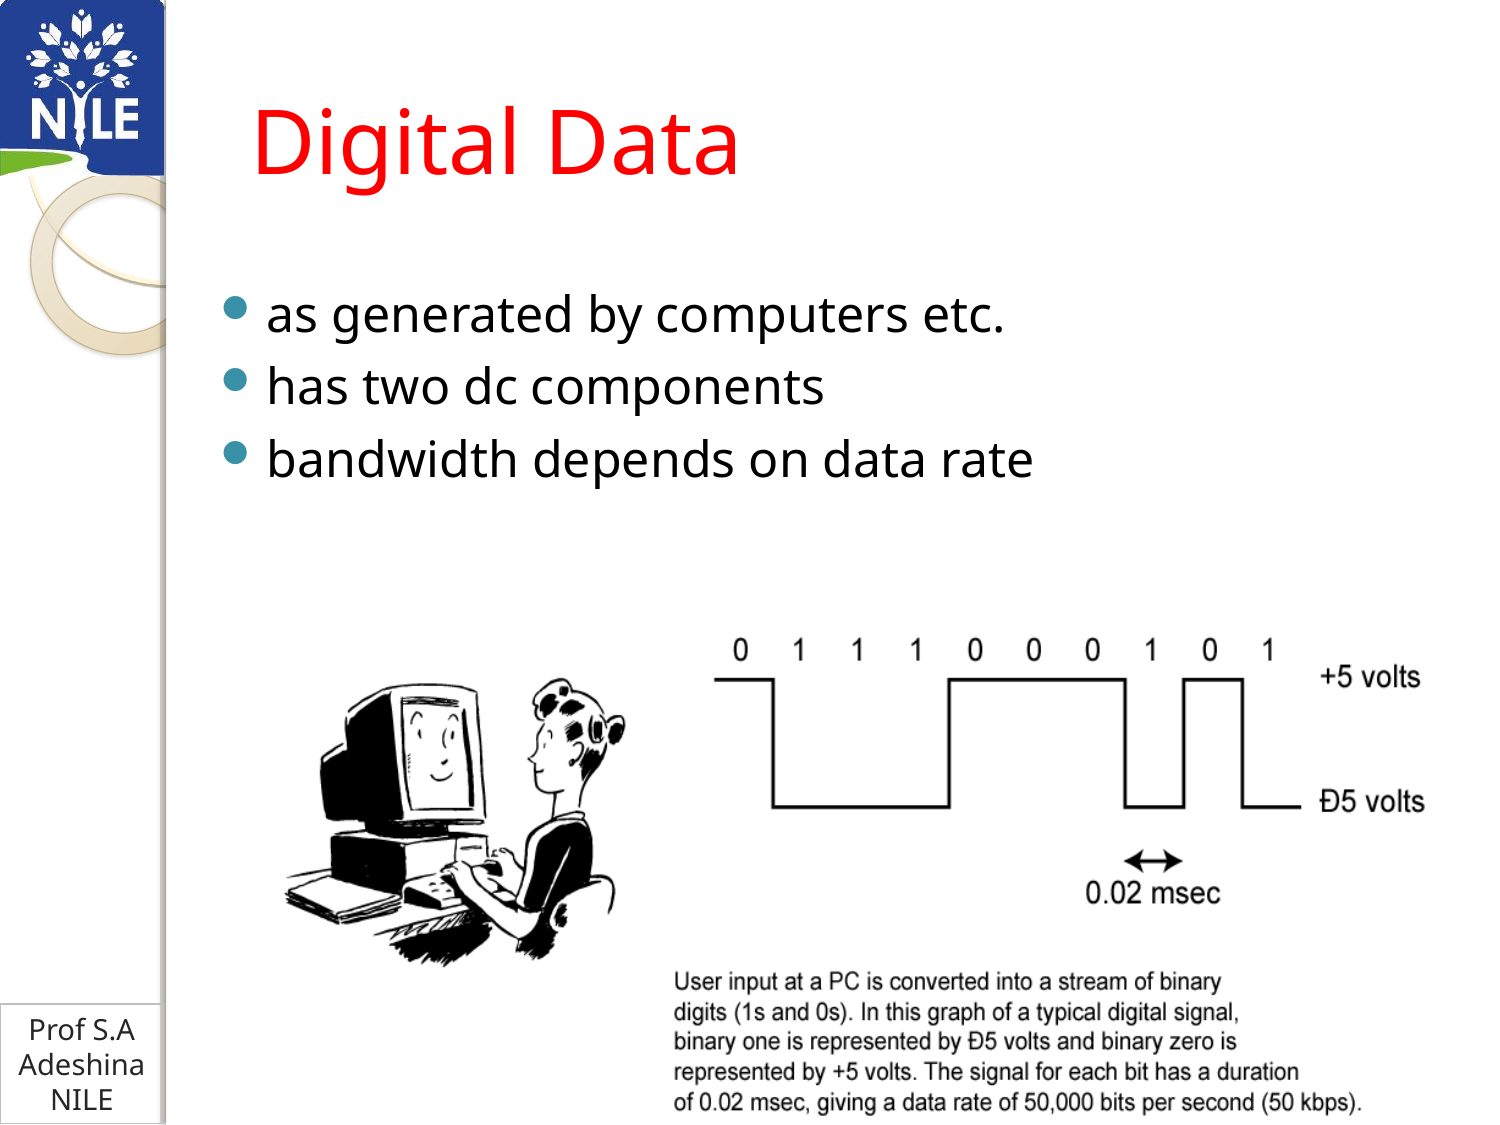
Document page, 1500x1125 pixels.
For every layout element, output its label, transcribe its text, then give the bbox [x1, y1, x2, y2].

title Digital Data [235, 45, 1466, 233]
picture [0, 0, 164, 176]
list as generated by computers etc. has two dc components bandwidth depends on data rate [191, 274, 1426, 588]
text_box Prof S.A Adeshina NILE [0, 1003, 164, 1124]
picture [275, 629, 1426, 1125]
